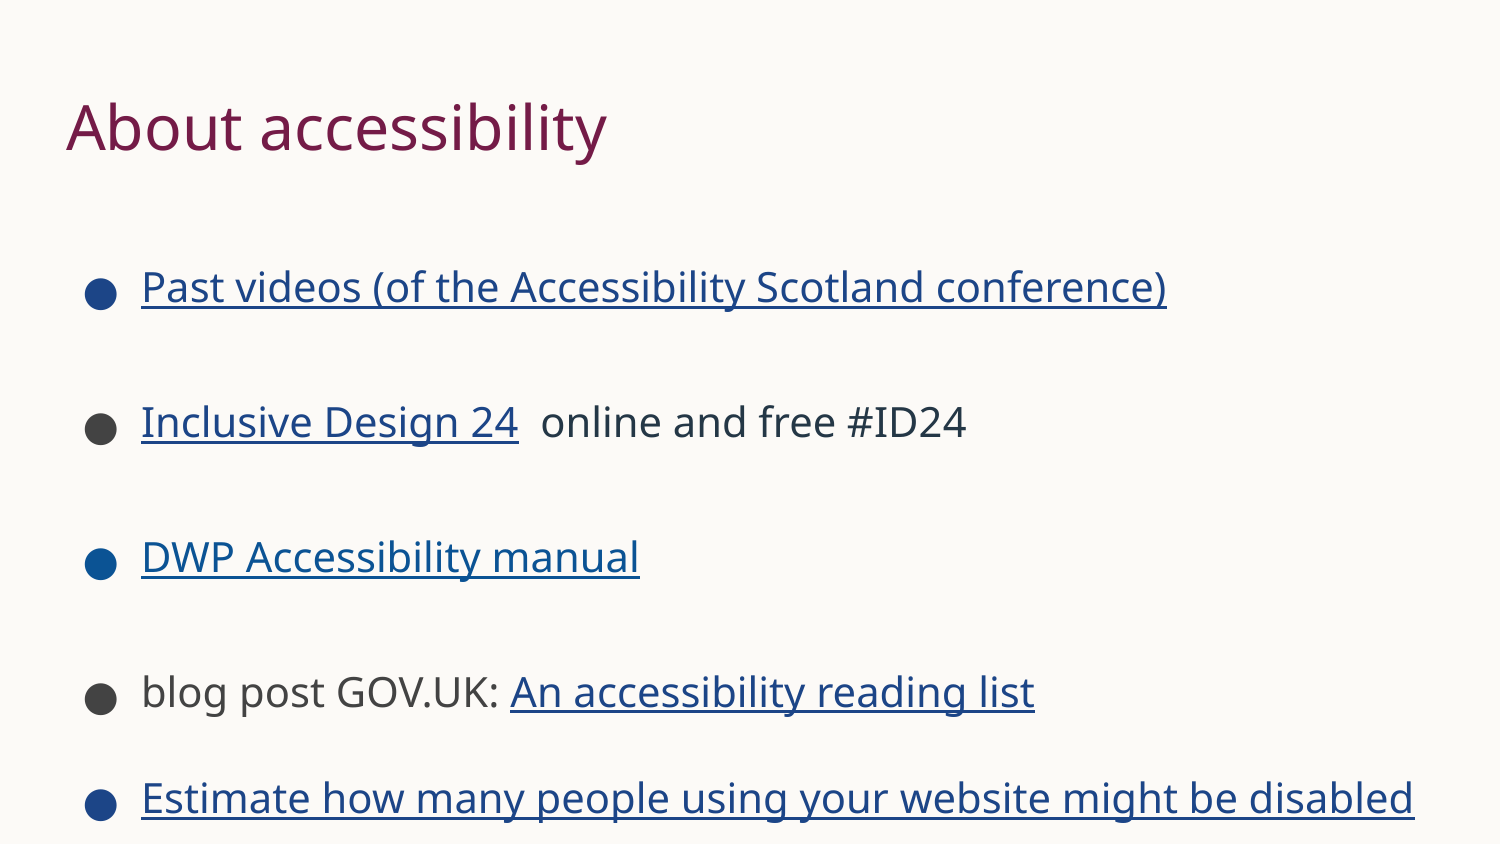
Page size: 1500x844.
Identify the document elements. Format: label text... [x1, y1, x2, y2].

title About accessibility [51, 72, 1449, 167]
list Past videos (of the Accessibility Scotland conference) Inclusive Design 24 online and free #ID24 DWP Accessibility manual blog post GOV.UK: An accessibility reading list Estimate how many people using your website might be disabled [51, 189, 1449, 750]
